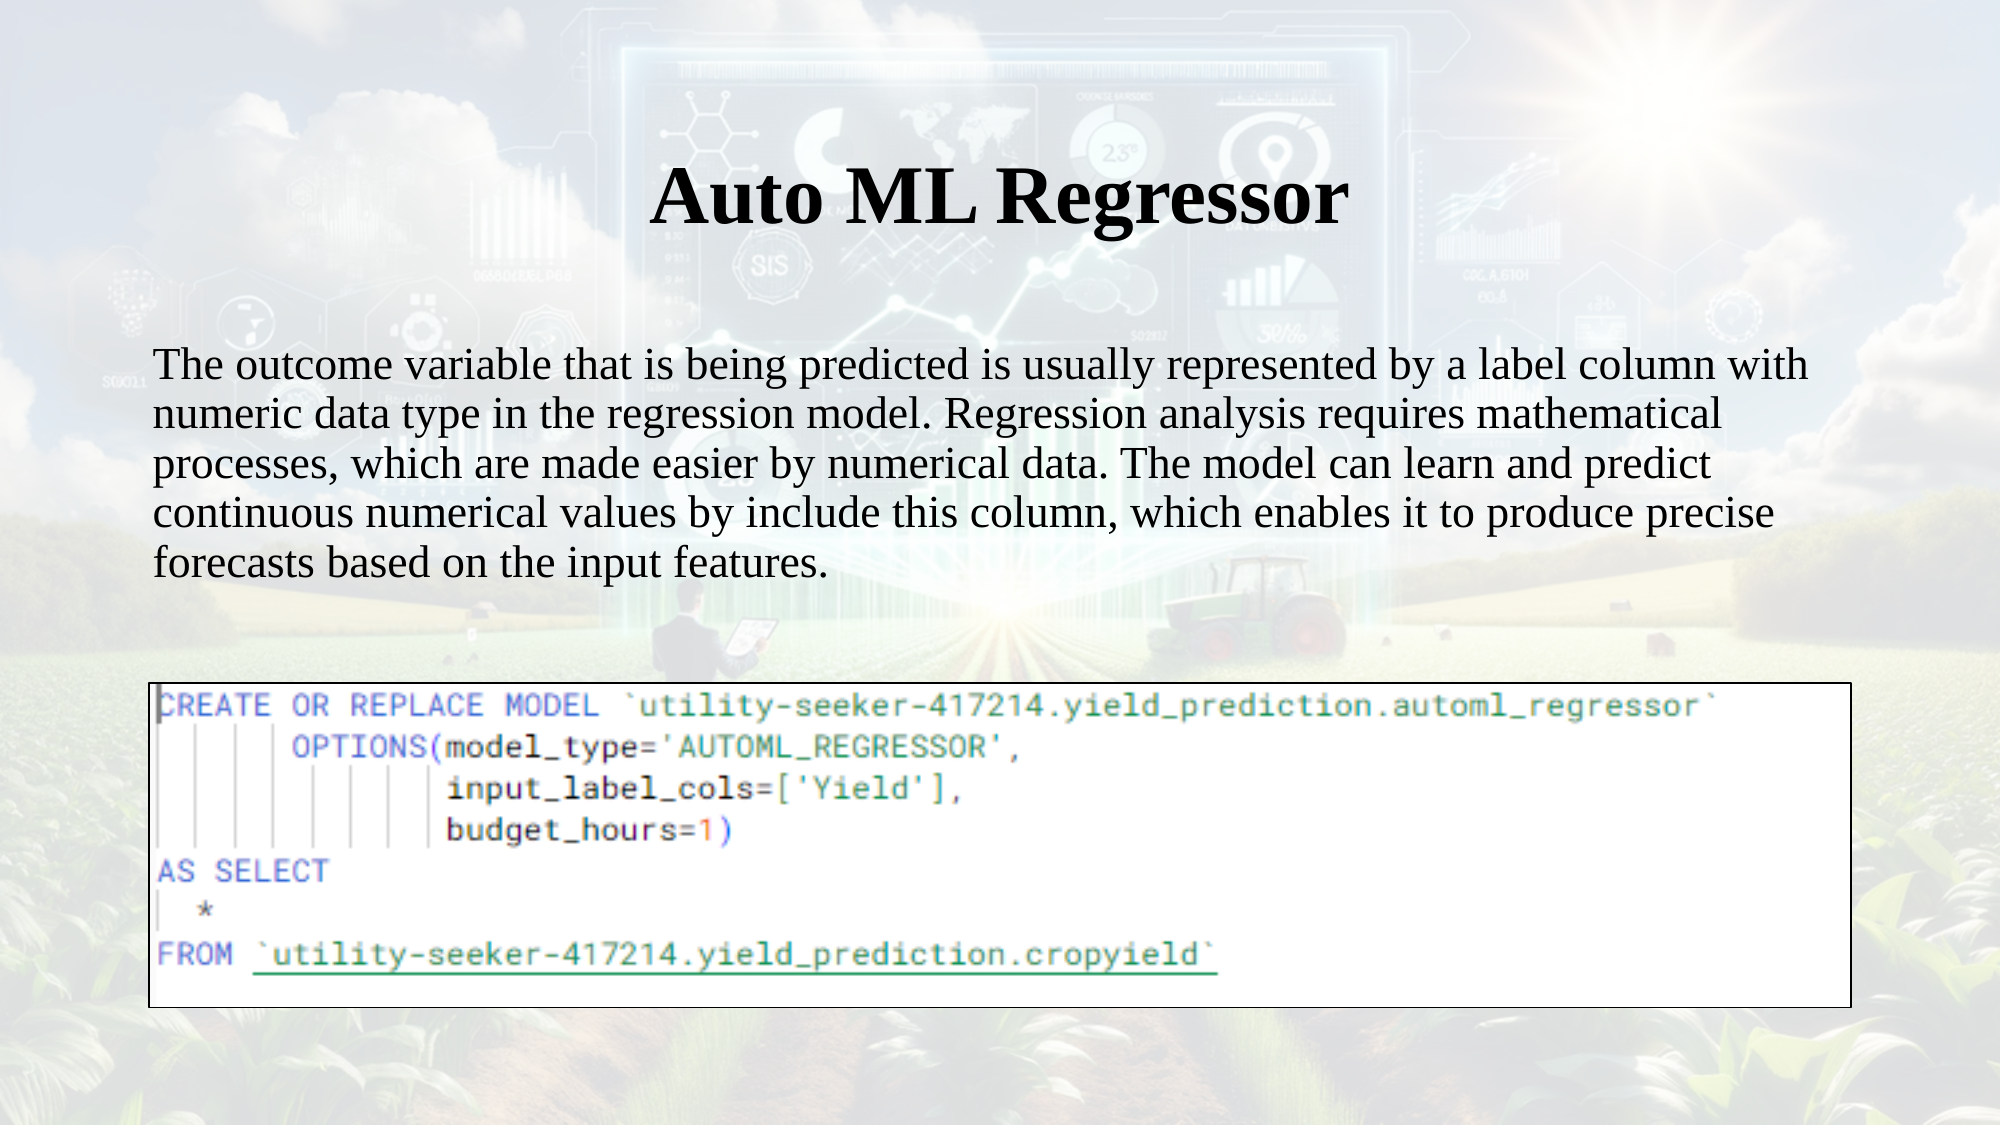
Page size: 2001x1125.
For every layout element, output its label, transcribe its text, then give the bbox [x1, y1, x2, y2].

picture [149, 683, 1851, 1007]
title Auto ML Regressor [137, 87, 1863, 305]
list The outcome variable that is being predicted is usually represented by a label column with numeric data type in the regression model. Regression analysis requires mathematical processes, which are made easier by numerical data. The model can learn and predict continuous numerical values by include this column, which enables it to produce precise forecasts based on the input features. [137, 332, 1907, 629]
